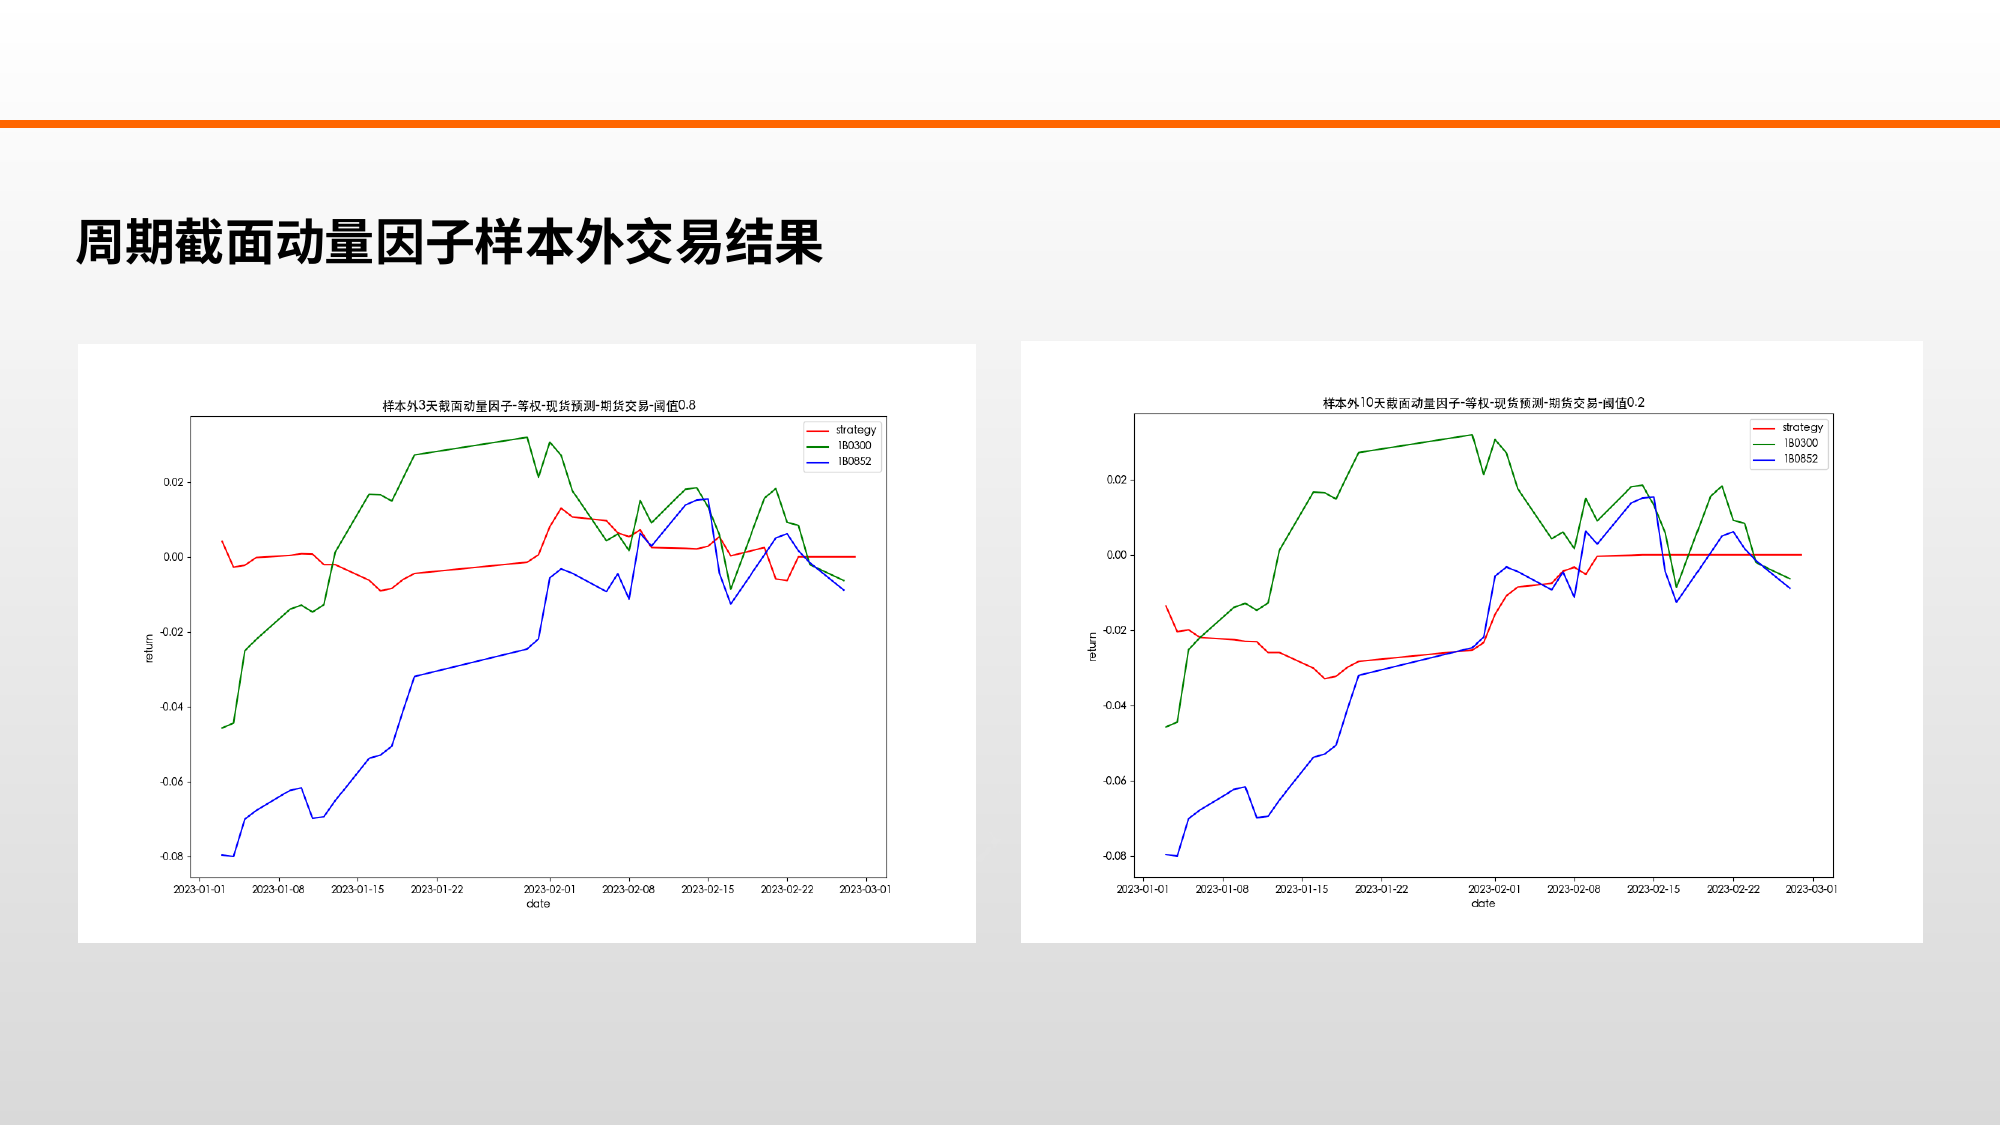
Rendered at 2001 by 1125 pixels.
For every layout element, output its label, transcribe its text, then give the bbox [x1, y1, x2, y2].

picture [1021, 341, 1923, 943]
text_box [976, 504, 1021, 888]
text_box 周期截面动量因子样本外交易结果 [60, 202, 935, 278]
picture [78, 344, 976, 943]
